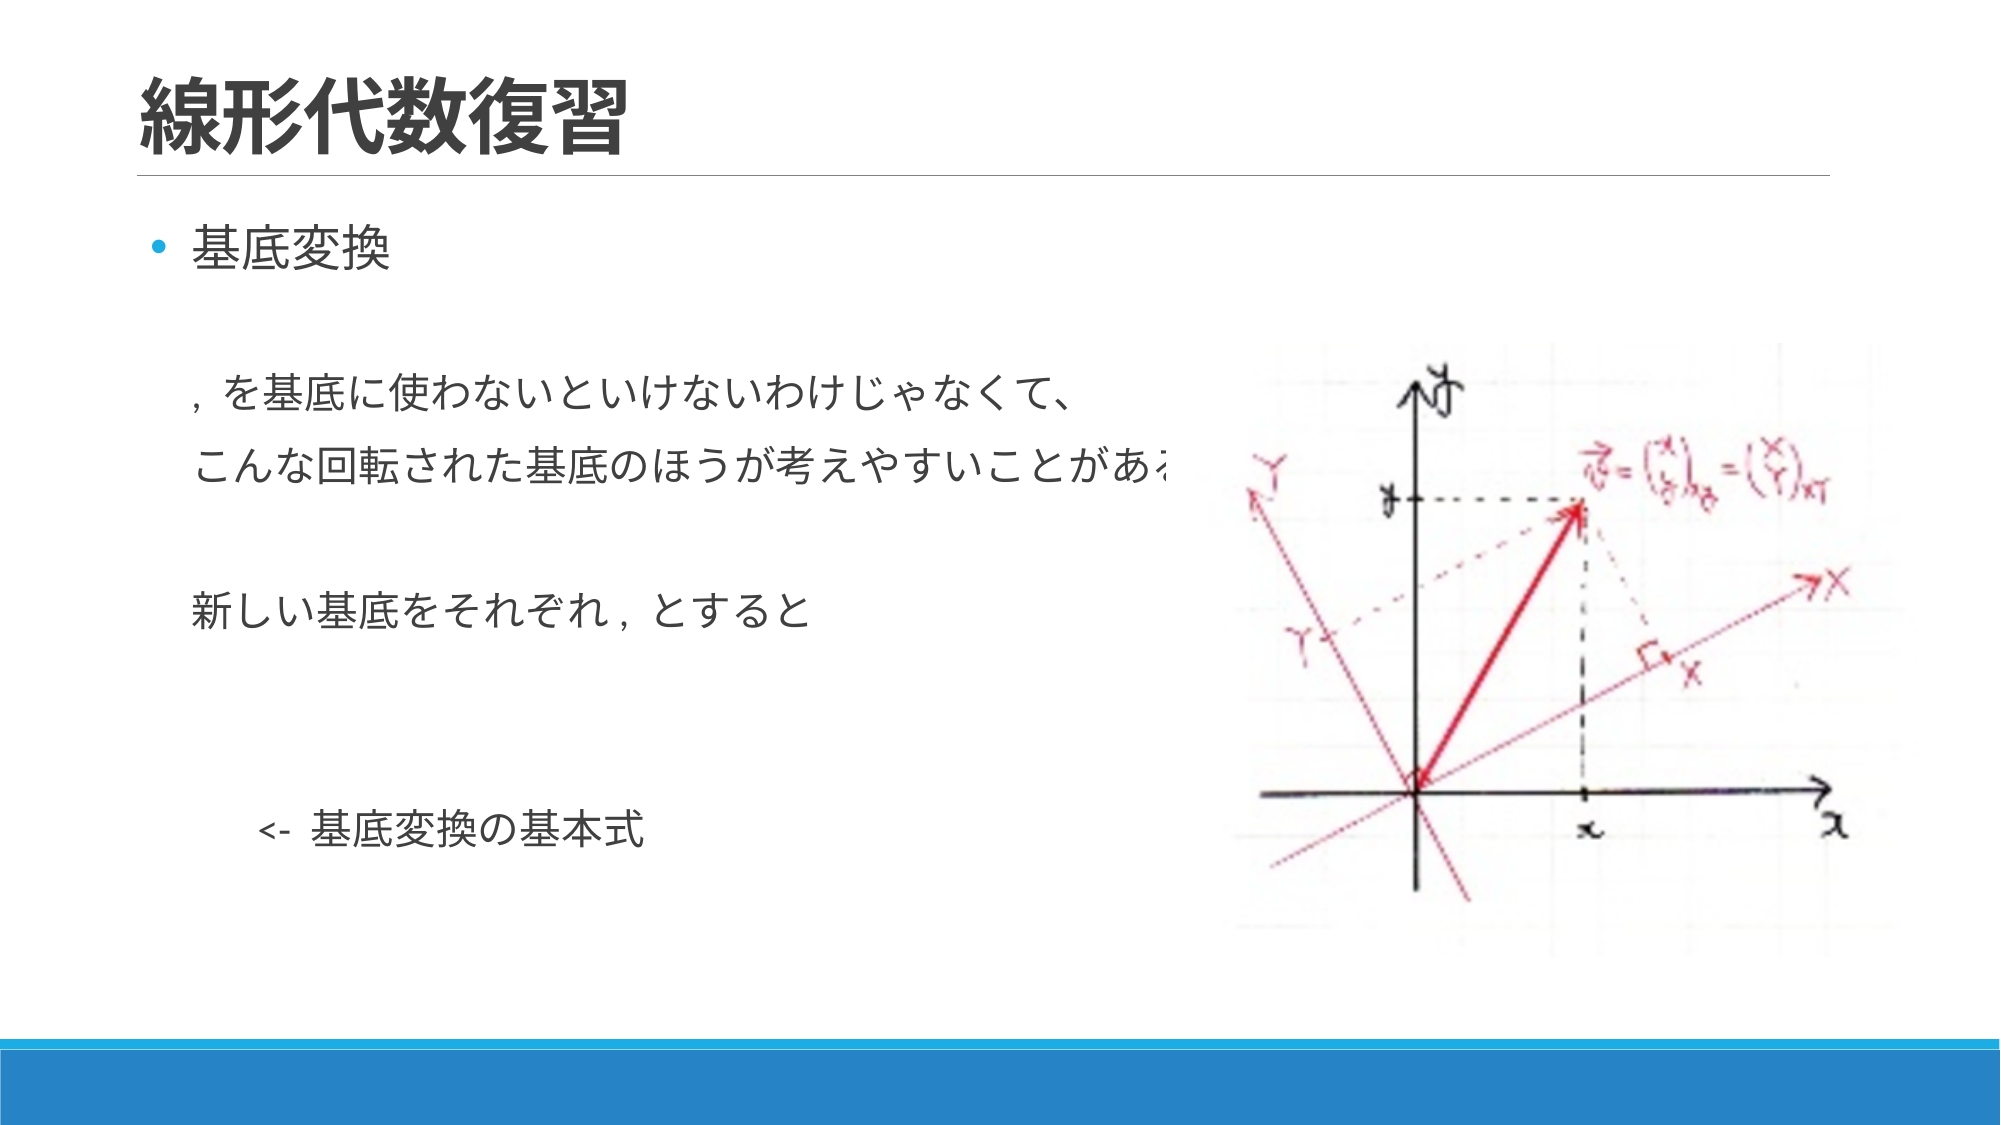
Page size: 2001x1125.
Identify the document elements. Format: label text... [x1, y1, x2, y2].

picture [1166, 343, 1923, 958]
title 線形代数復習 [124, 52, 1840, 173]
